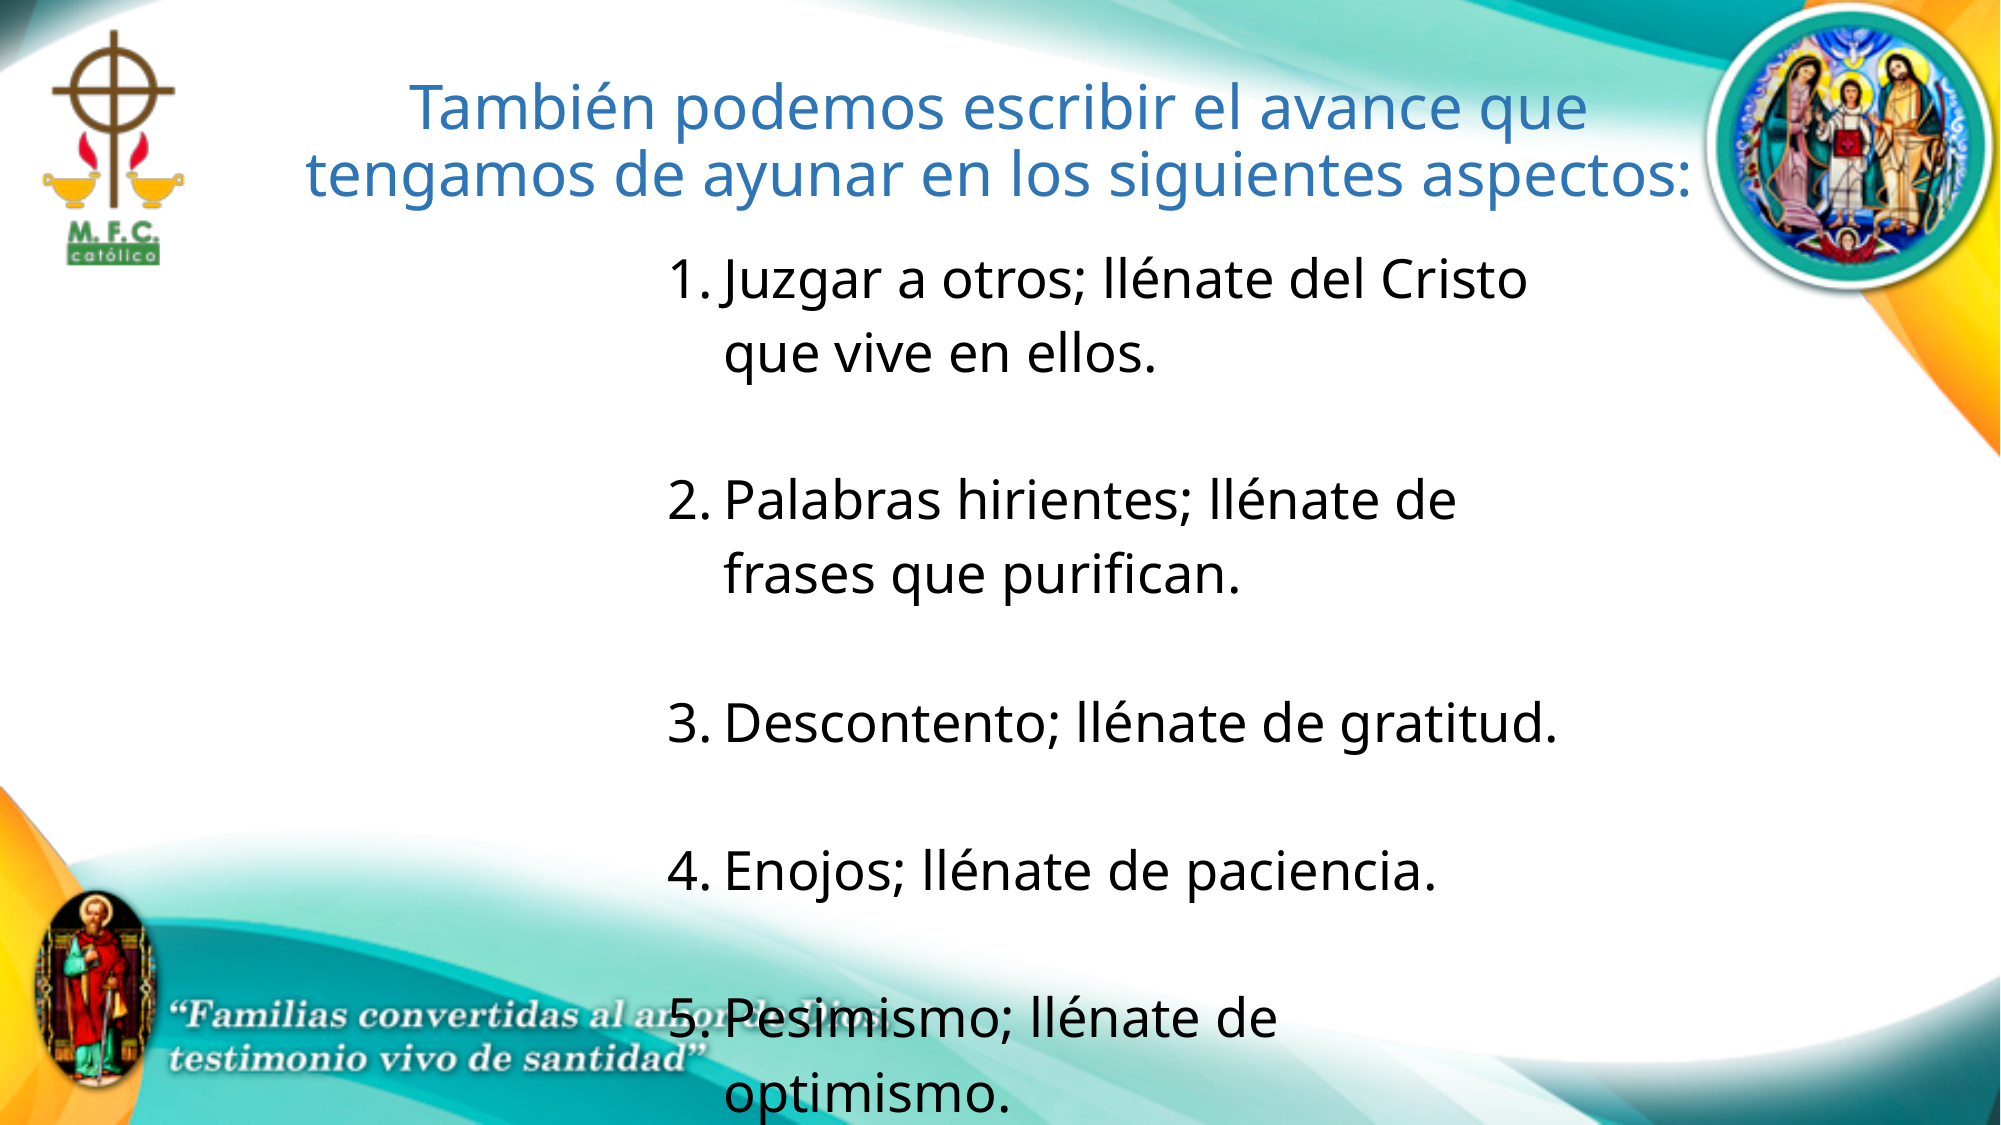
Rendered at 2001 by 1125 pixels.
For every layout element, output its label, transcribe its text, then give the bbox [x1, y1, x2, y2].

text_box También podemos escribir el avance que tengamos de ayunar en los siguientes aspectos: [286, 39, 1714, 247]
picture [0, 0, 2001, 1125]
table_header Juzgar a otros; llénate del Cristo que vive en ellos. Palabras hirientes; llénate de frases que purifican. Descontento; llénate de gratitud. Enojos; llénate de paciencia. Pesimismo; llénate de optimismo. Preocupaciones; llénate de confianza en Dios. Quejarte; llénate de apreciar lo que te rodea. [658, 240, 1583, 1125]
